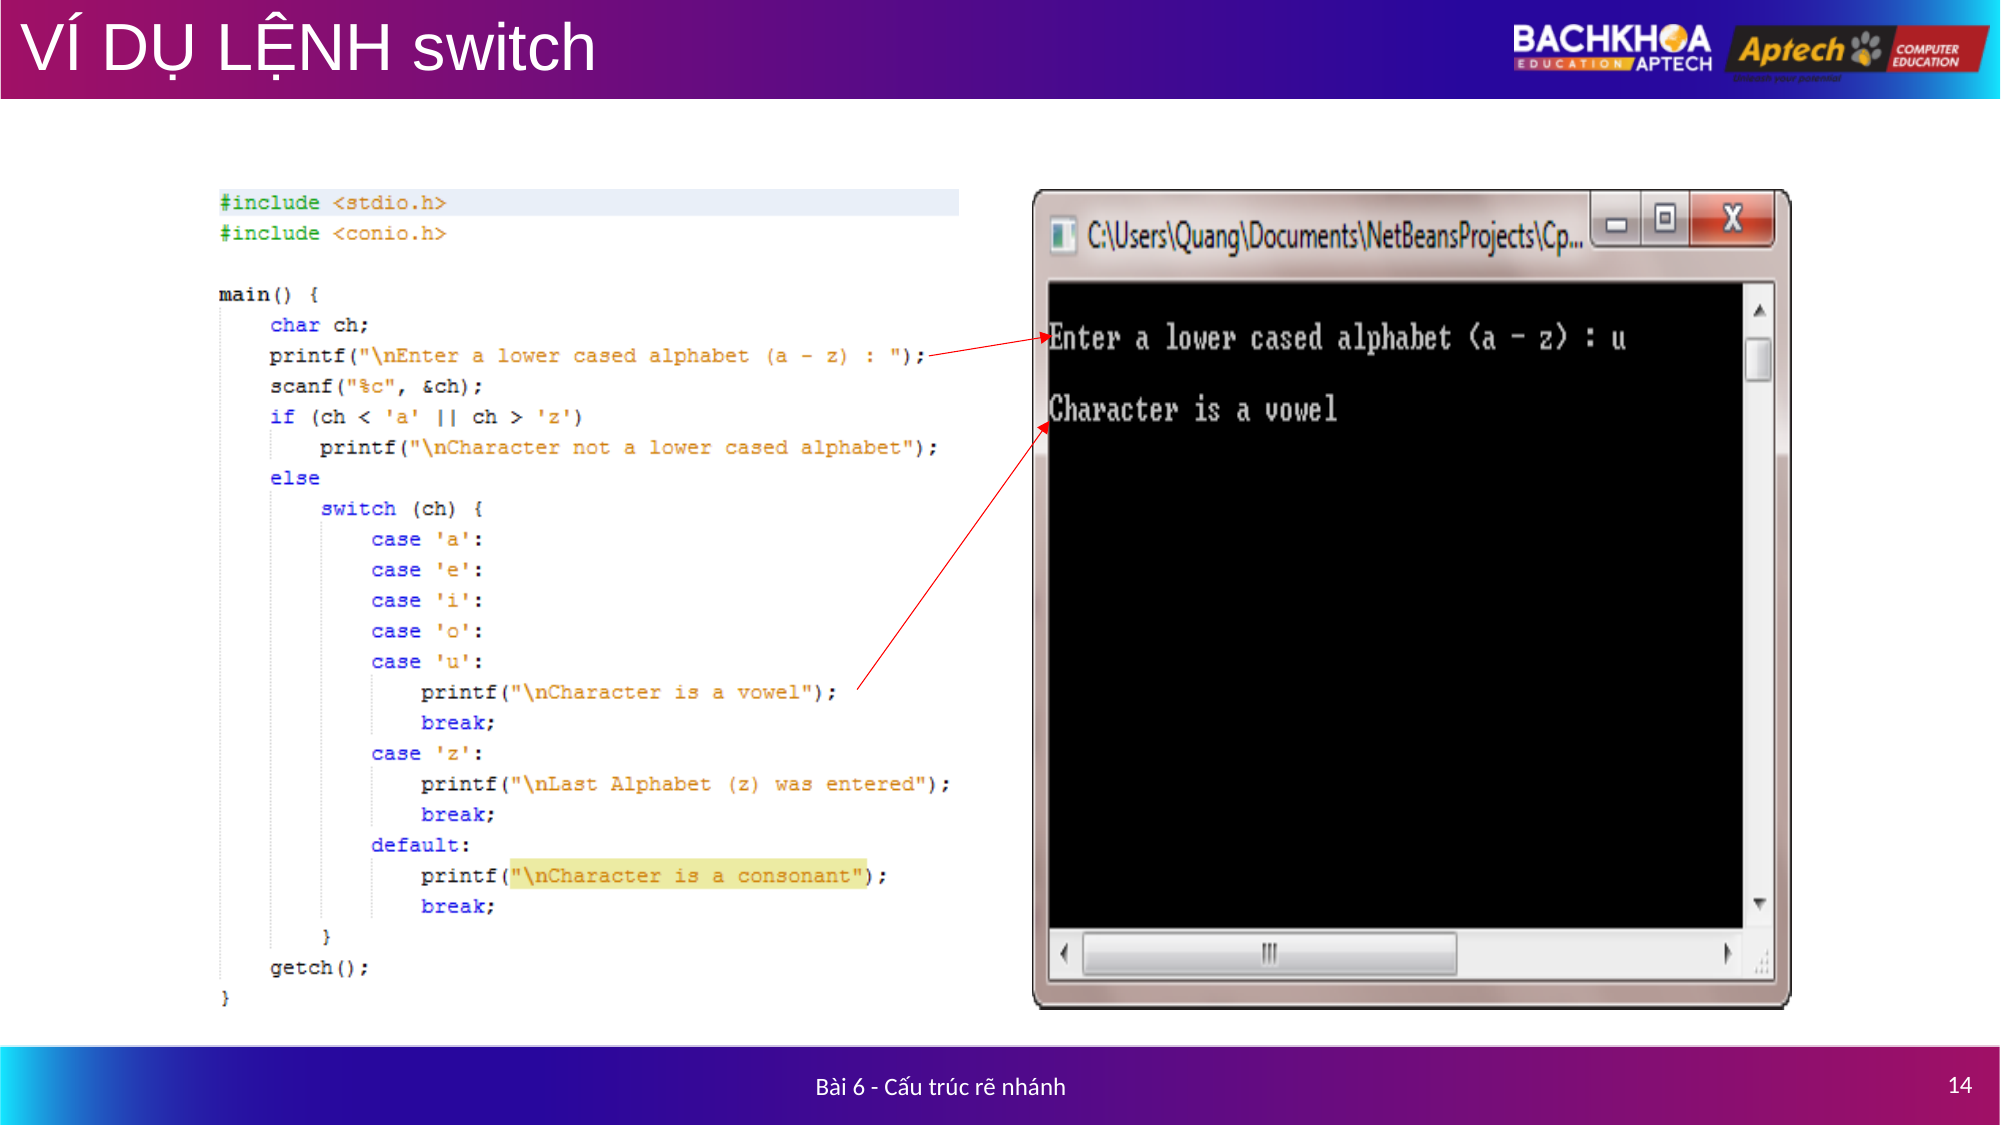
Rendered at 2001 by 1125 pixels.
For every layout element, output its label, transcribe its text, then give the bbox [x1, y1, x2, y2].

footer Bài 6 - Cấu trúc rẽ nhánh [17, 1055, 1865, 1116]
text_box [857, 420, 1050, 690]
picture [217, 189, 959, 1010]
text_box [928, 335, 1053, 356]
picture [0, 1045, 2000, 1125]
title VÍ DỤ LỆNH switch [4, 5, 1990, 93]
slide_number 14 [1877, 1053, 1988, 1114]
picture [1032, 189, 1792, 1010]
picture [0, 0, 2001, 99]
